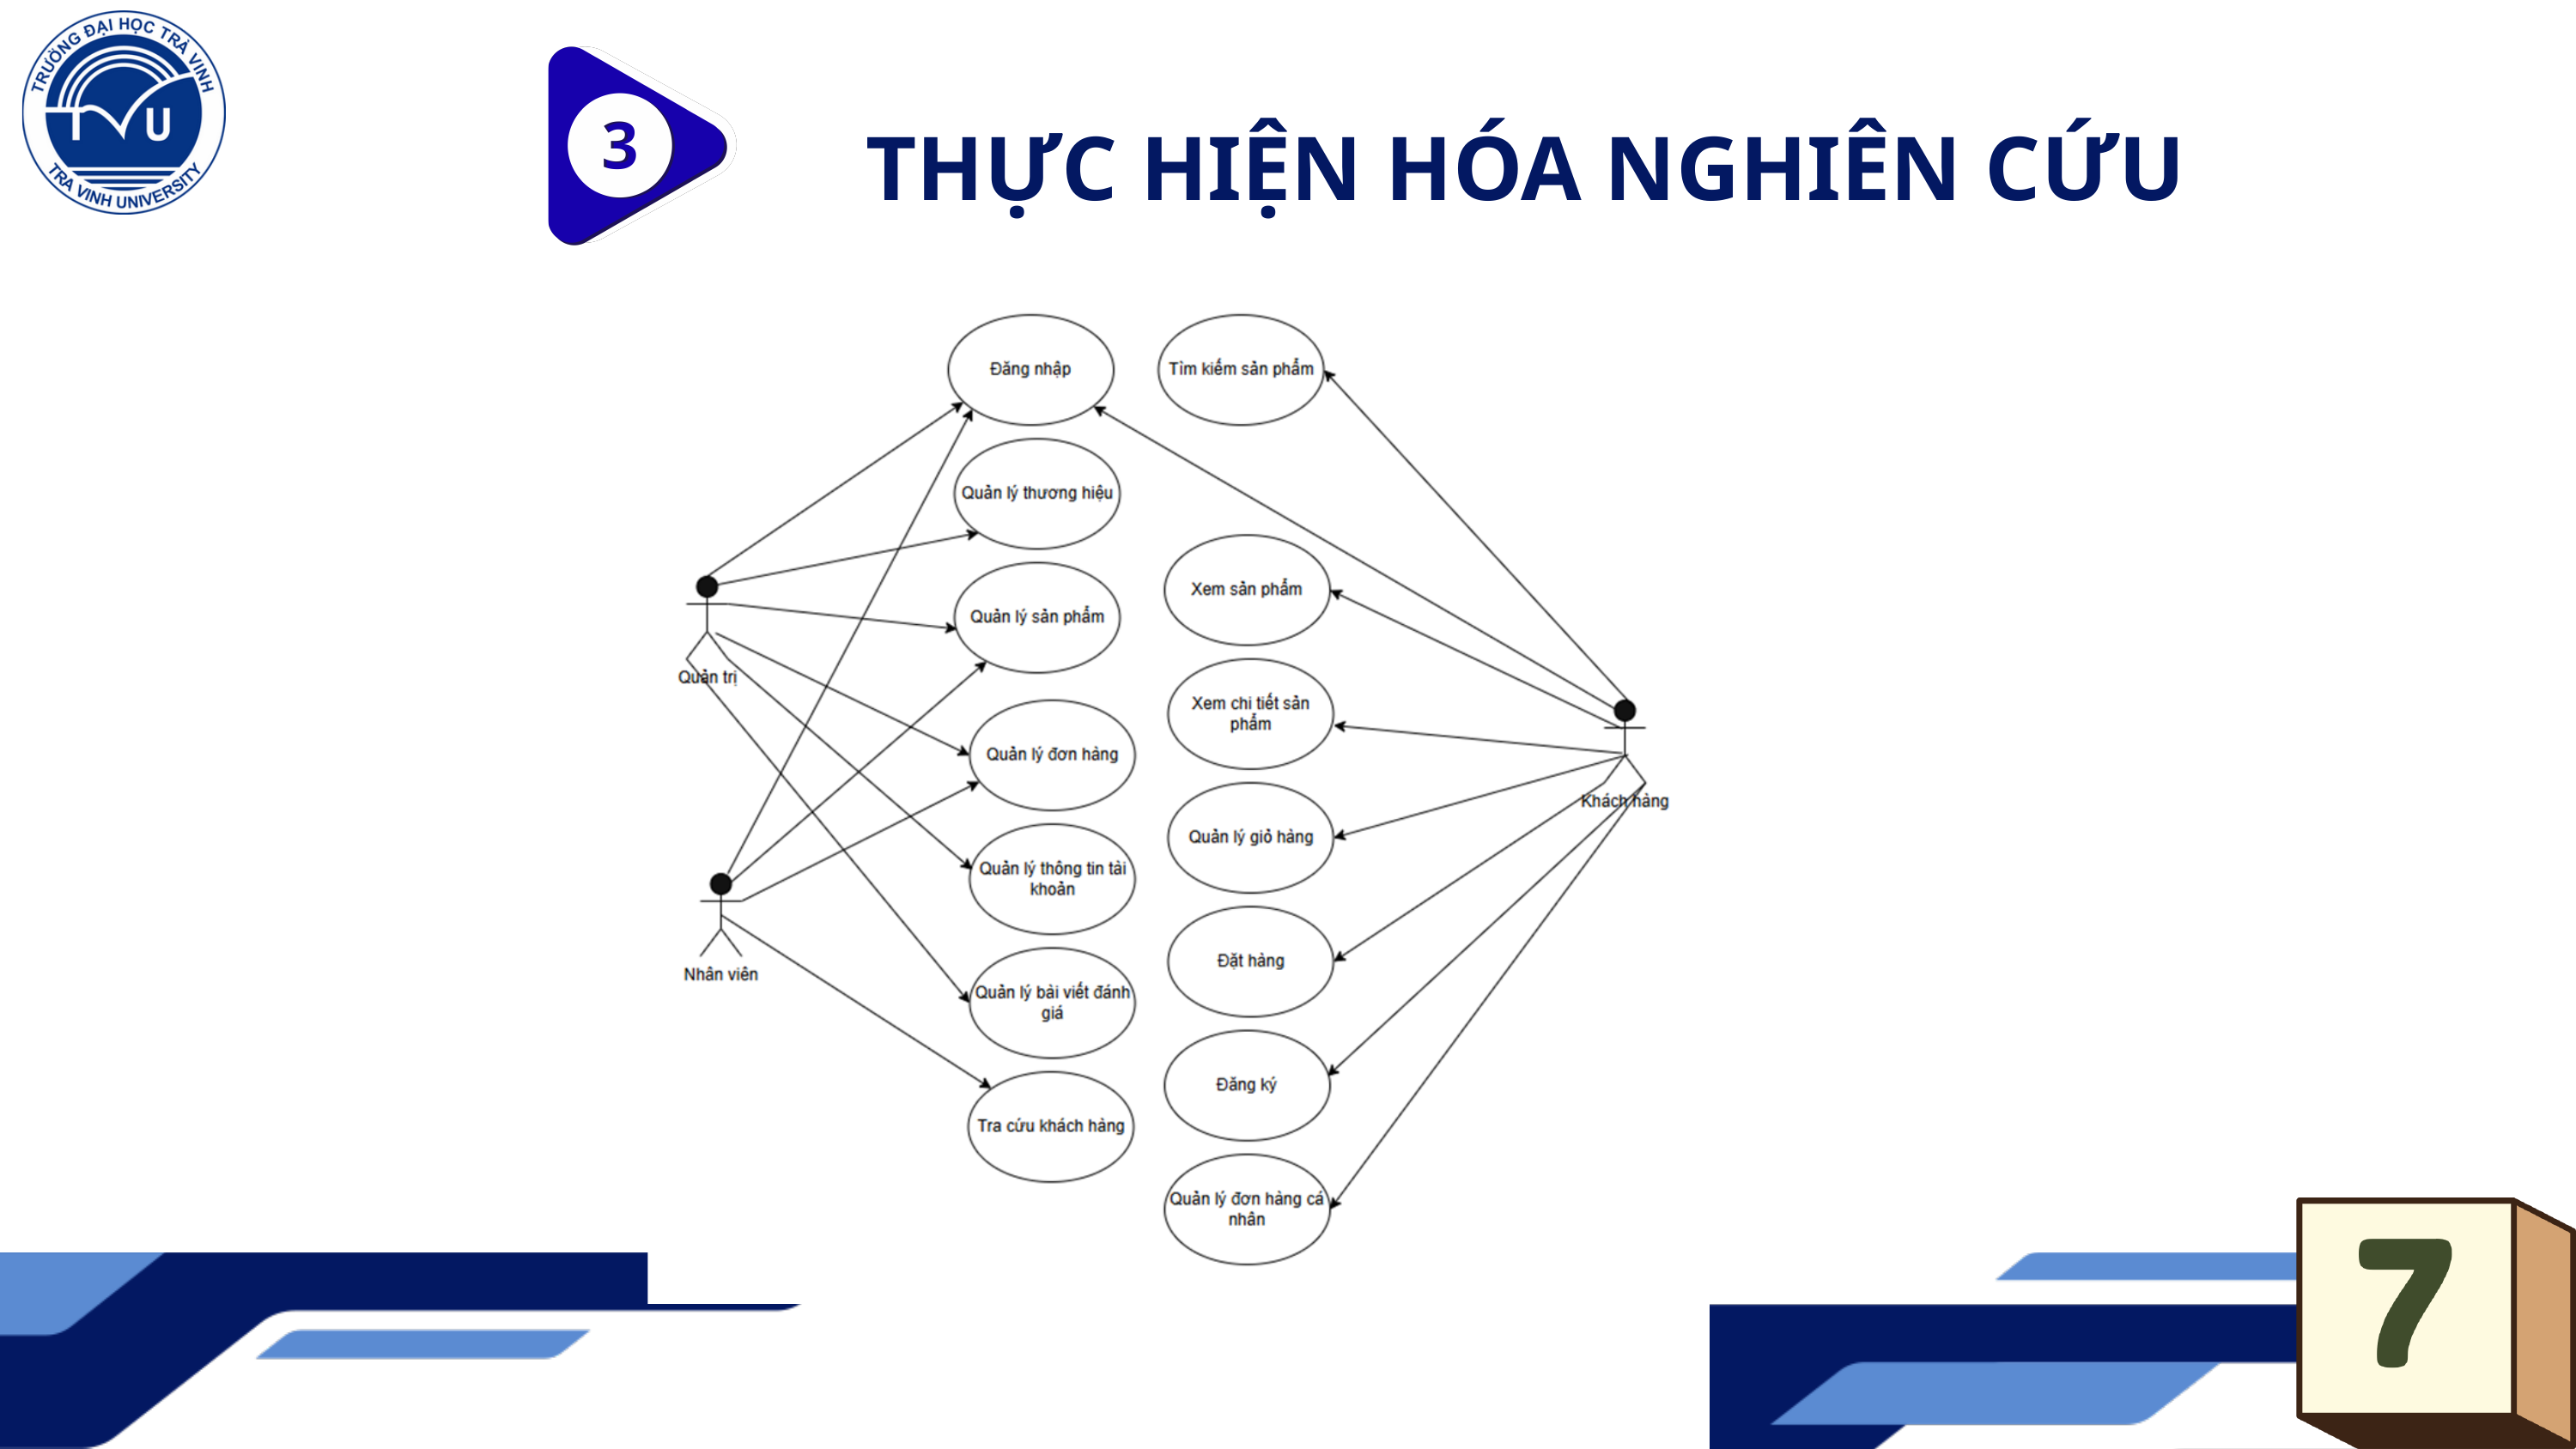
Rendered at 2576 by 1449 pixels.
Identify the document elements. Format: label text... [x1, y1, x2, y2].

text_box [548, 38, 743, 252]
text_box [0, 1252, 866, 1449]
text_box [21, 10, 226, 215]
text_box [2296, 1197, 2576, 1449]
text_box [647, 284, 1710, 1304]
text_box [1710, 1252, 2296, 1449]
text_box THỰC HIỆN HÓA NGHIÊN CỨU [866, 17, 2206, 219]
